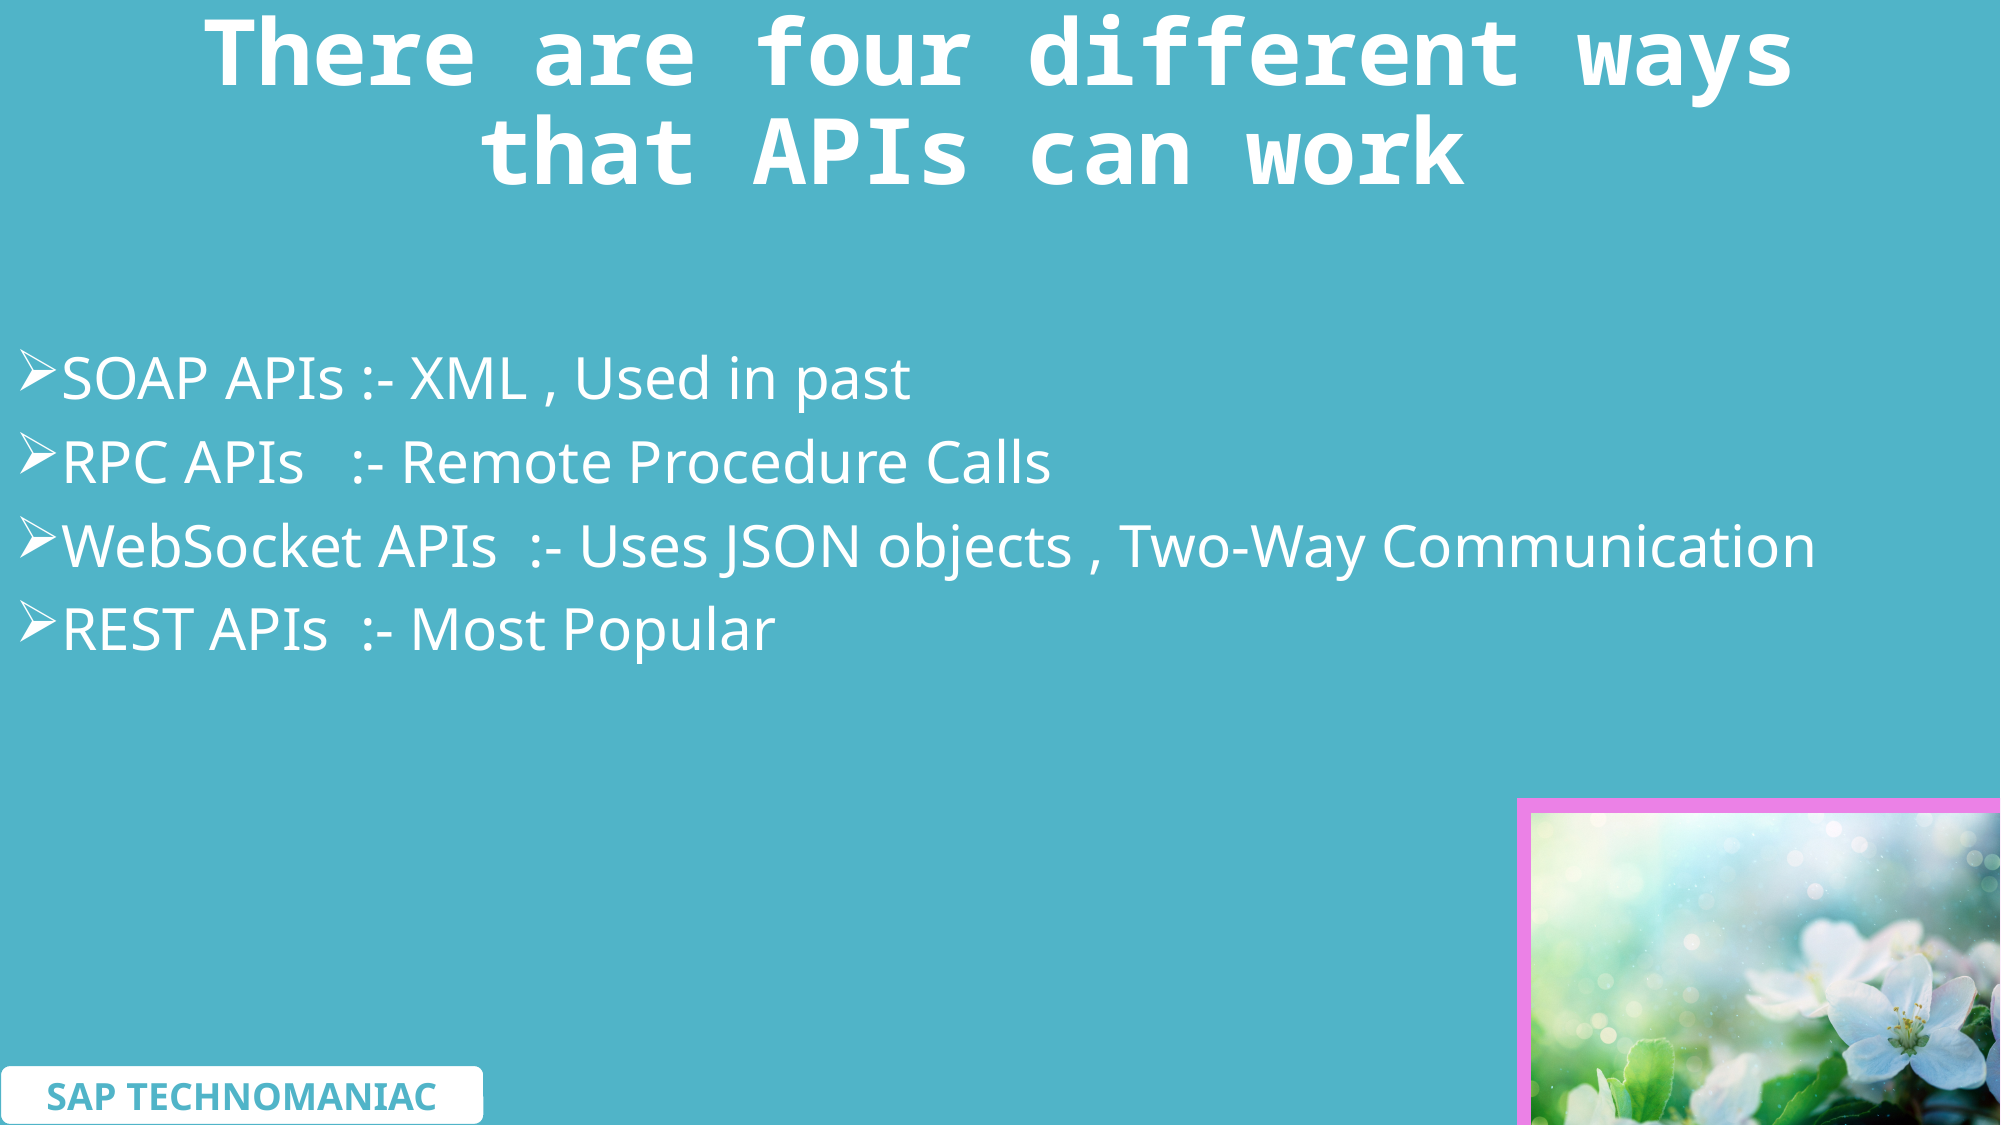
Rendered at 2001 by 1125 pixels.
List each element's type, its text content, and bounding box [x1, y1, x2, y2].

picture [1531, 813, 2000, 1125]
title There are four different ways that APIs can work [137, 22, 1863, 188]
list SOAP APIs :- XML , Used in past RPC APIs :- Remote Procedure Calls WebSocket APIs :- Uses JSON objects , Two-Way Communication REST APIs :- Most Popular [0, 341, 2000, 733]
